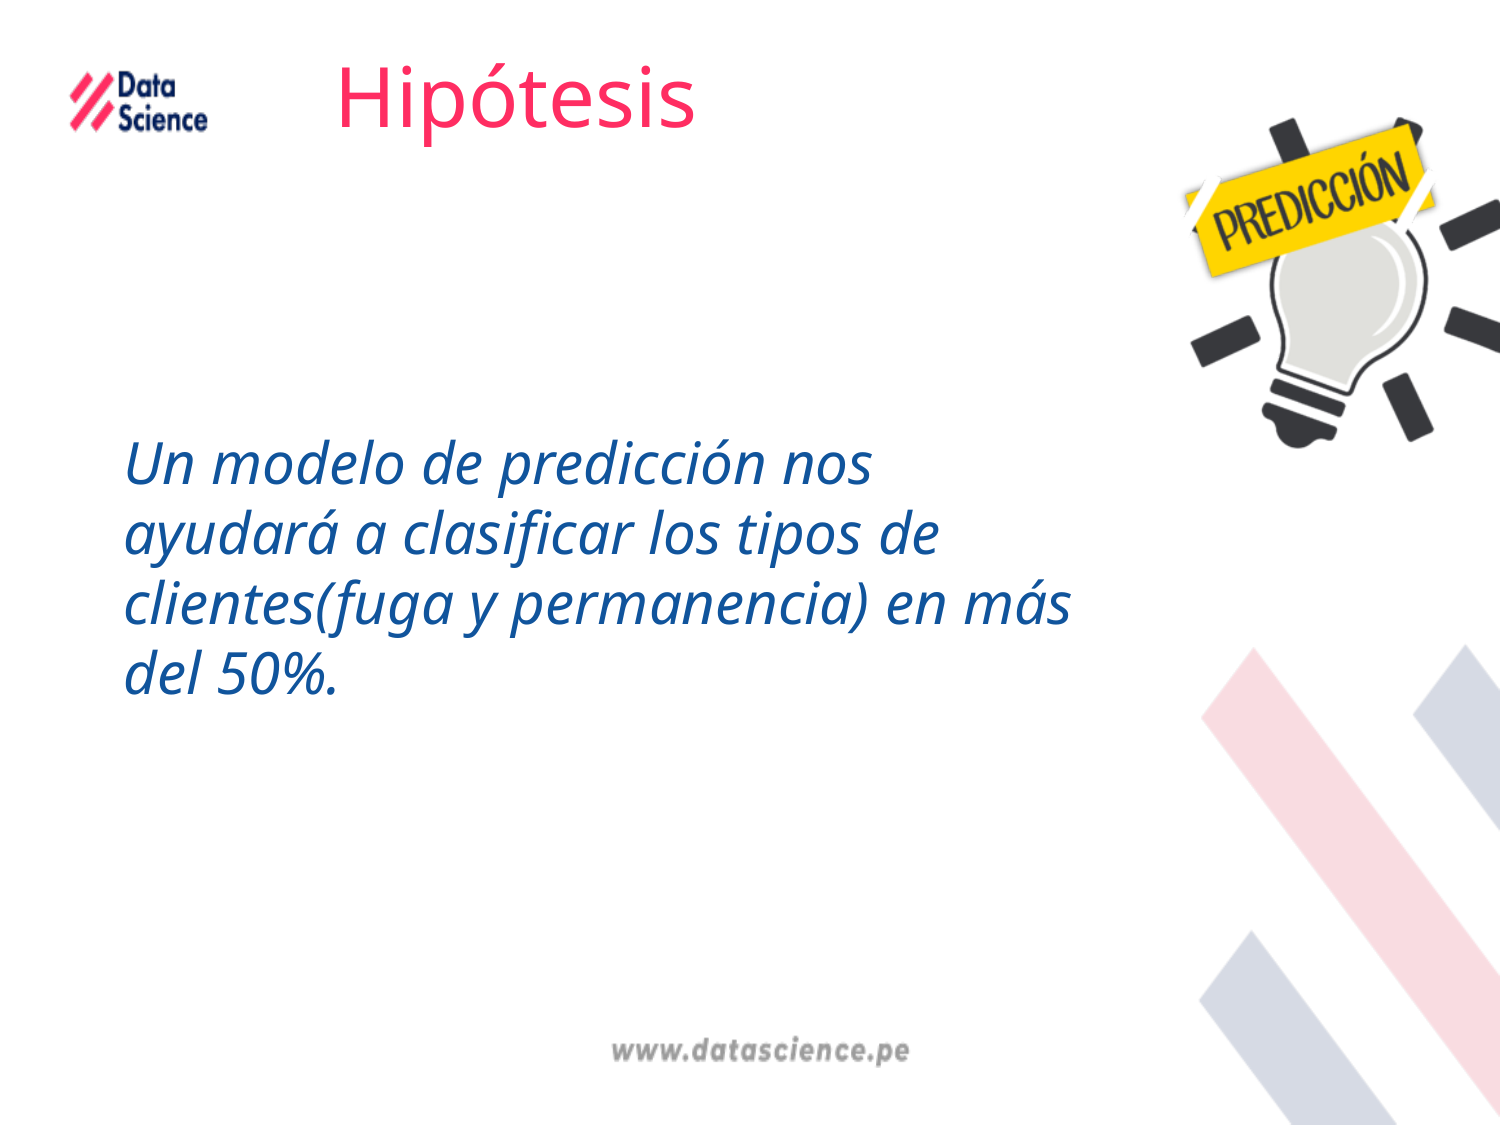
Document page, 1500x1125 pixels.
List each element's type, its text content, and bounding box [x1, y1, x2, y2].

text_box Hipótesis [319, 37, 1278, 153]
picture [3, 0, 1500, 1125]
text_box Un modelo de predicción nos ayudará a clasificar los tipos de clientes(fuga y permanencia) en más del 50%. [108, 418, 1097, 774]
